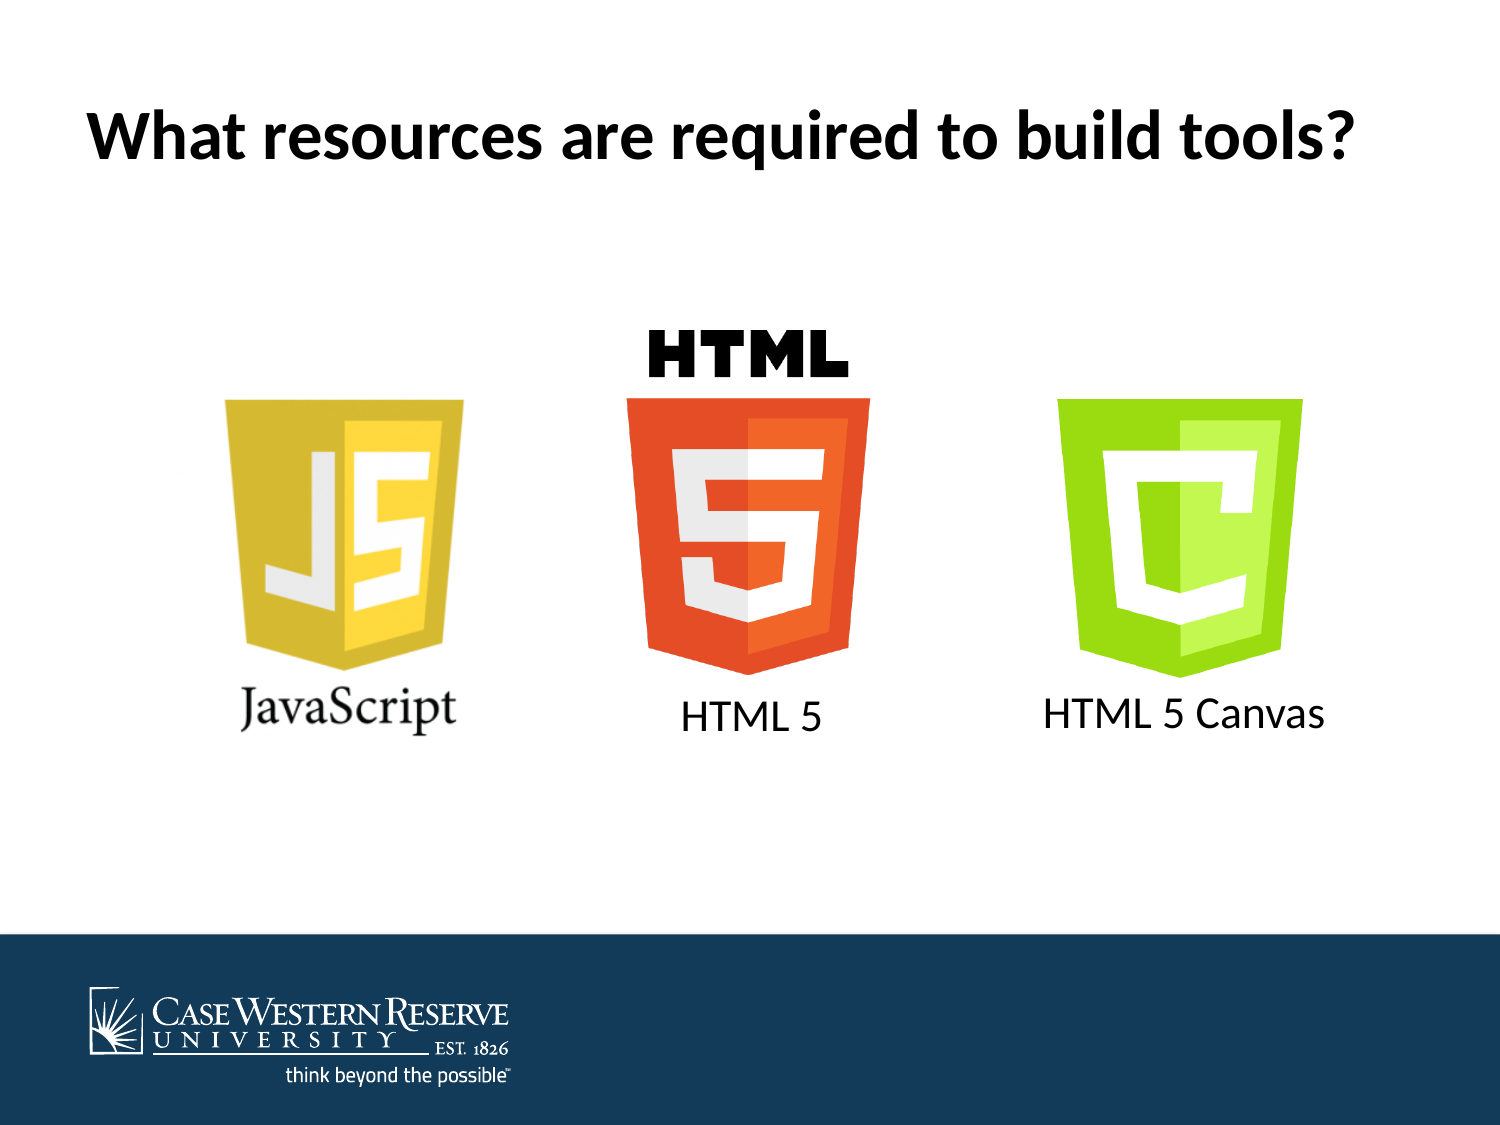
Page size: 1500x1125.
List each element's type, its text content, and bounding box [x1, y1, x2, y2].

picture [576, 330, 921, 675]
title What resources are required to build tools? [70, 81, 1422, 211]
text_box HTML 5 [617, 683, 879, 762]
picture [166, 389, 523, 747]
picture [1057, 399, 1303, 679]
text_box HTML 5 Canvas [1002, 674, 1359, 759]
